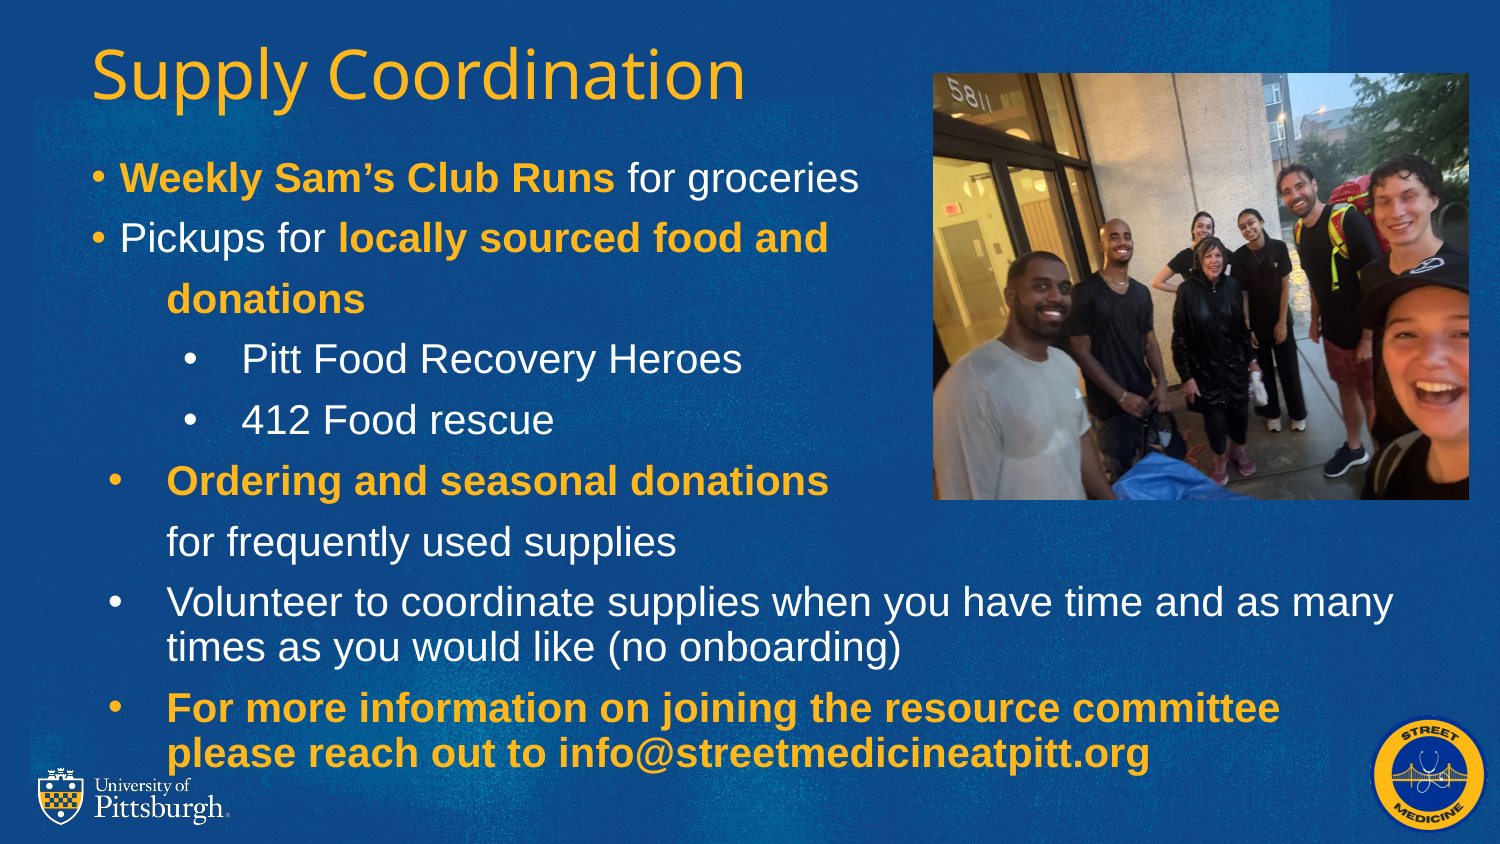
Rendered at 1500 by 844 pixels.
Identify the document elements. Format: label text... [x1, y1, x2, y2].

picture [0, 0, 1500, 844]
list Weekly Sam’s Club Runs for groceries Pickups for locally sourced food and donations Pitt Food Recovery Heroes 412 Food rescue Ordering and seasonal donations for frequently used supplies Volunteer to coordinate supplies when you have time and as many times as you would like (no onboarding) For more information on joining the resource committee please reach out to info@streetmedicineatpitt.org [76, 148, 1436, 617]
title Supply Coordination [76, 32, 1371, 124]
